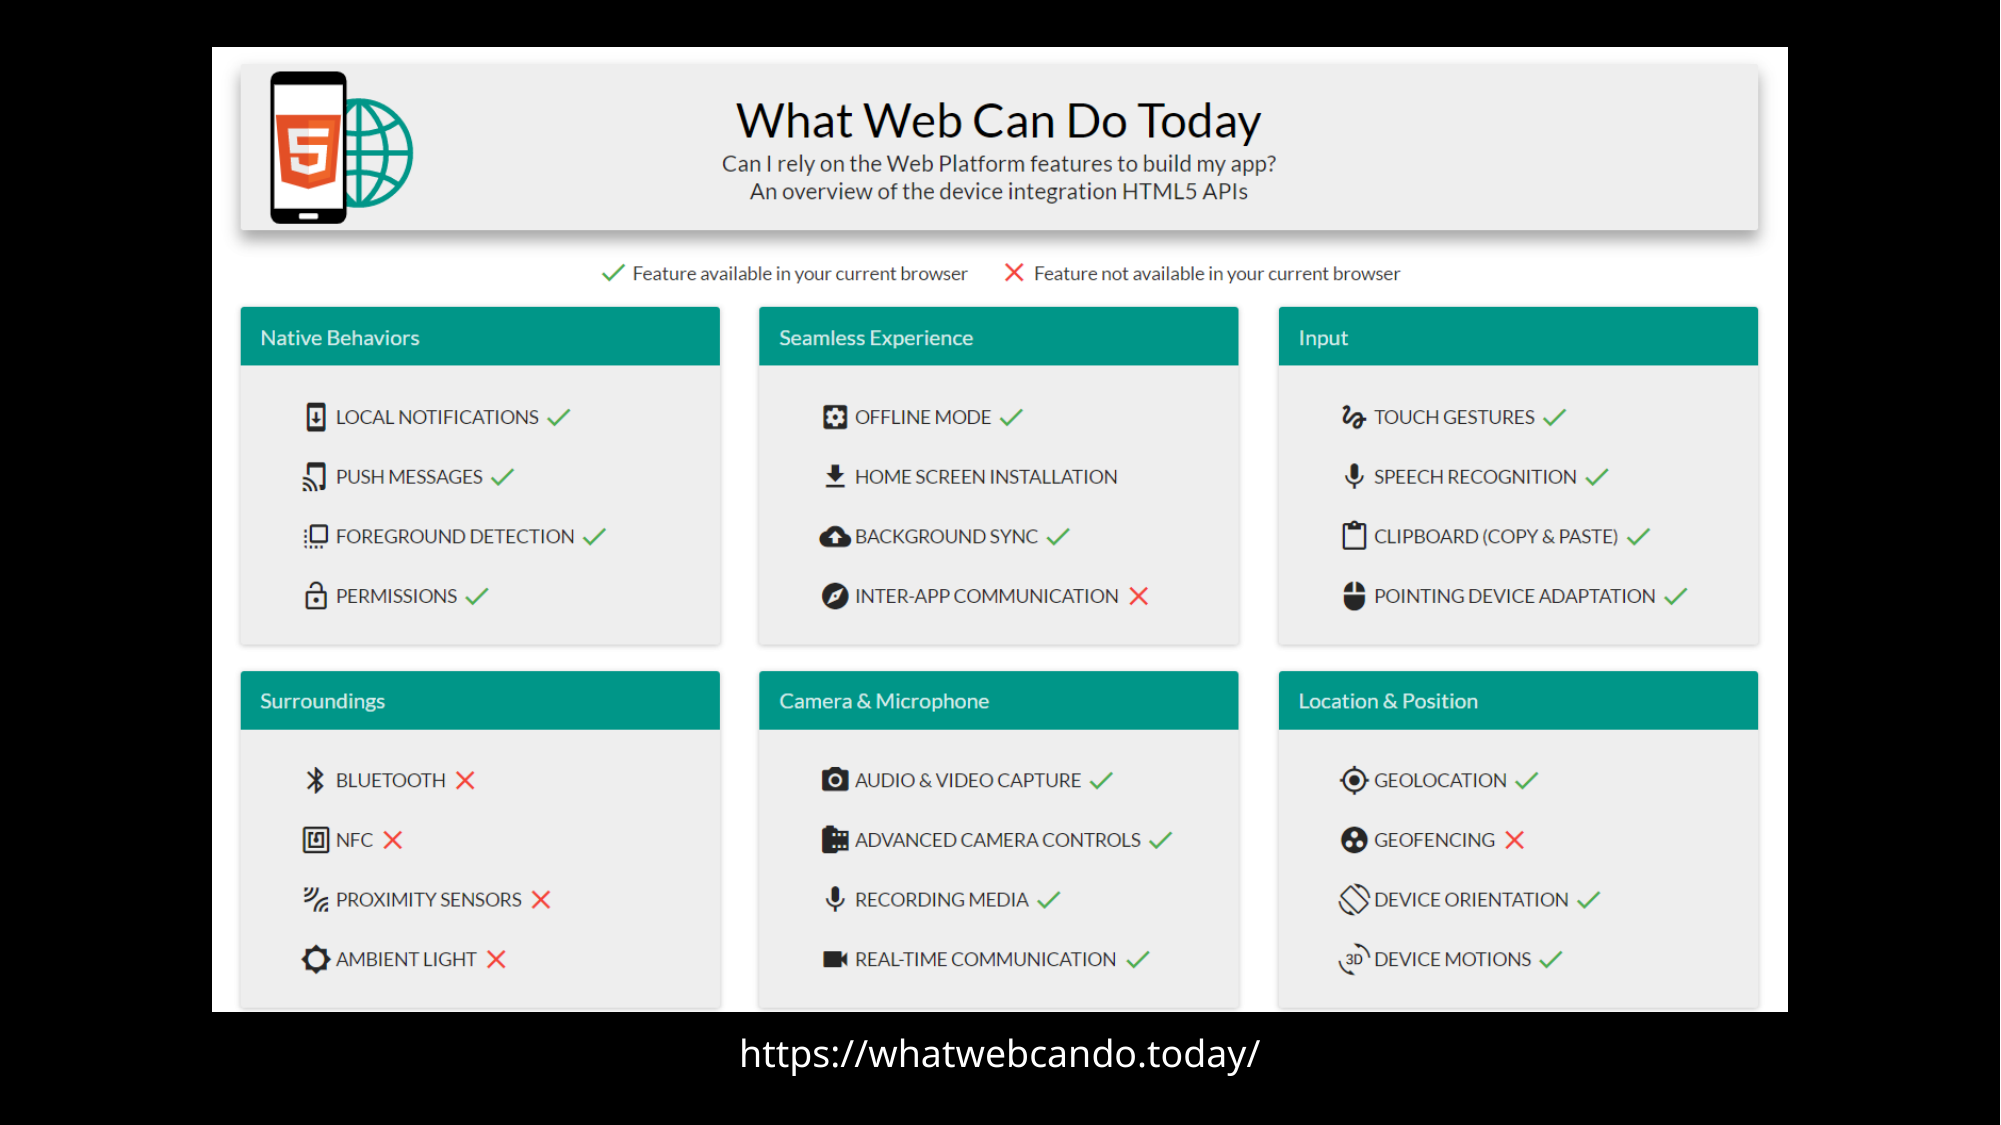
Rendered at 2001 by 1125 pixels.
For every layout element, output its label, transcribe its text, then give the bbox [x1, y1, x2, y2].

text_box https://whatwebcando.today/ [282, 1023, 1718, 1083]
picture [212, 47, 1788, 1012]
